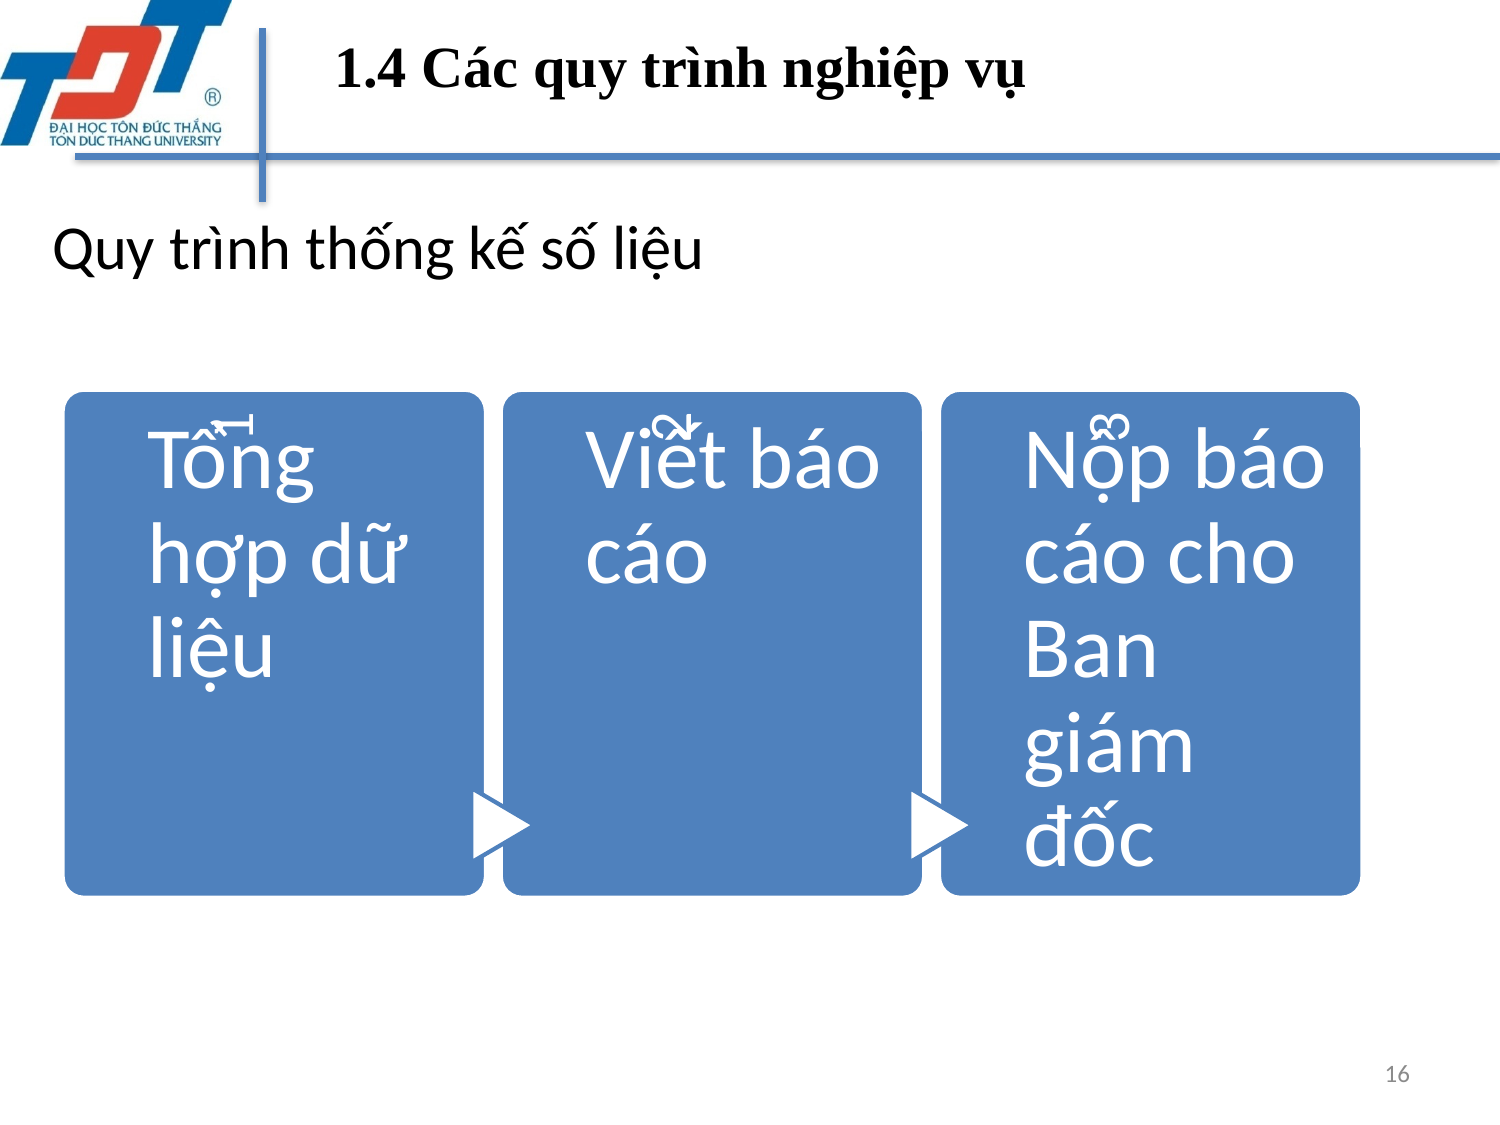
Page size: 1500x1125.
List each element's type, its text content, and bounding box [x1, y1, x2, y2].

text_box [62, 324, 1363, 963]
slide_number 16 [1074, 1042, 1425, 1103]
text_box 1.4 Các quy trình nghiệp vụ [319, 21, 1070, 181]
picture [0, 0, 232, 146]
text_box Quy trình thống kế số liệu [37, 200, 1363, 290]
